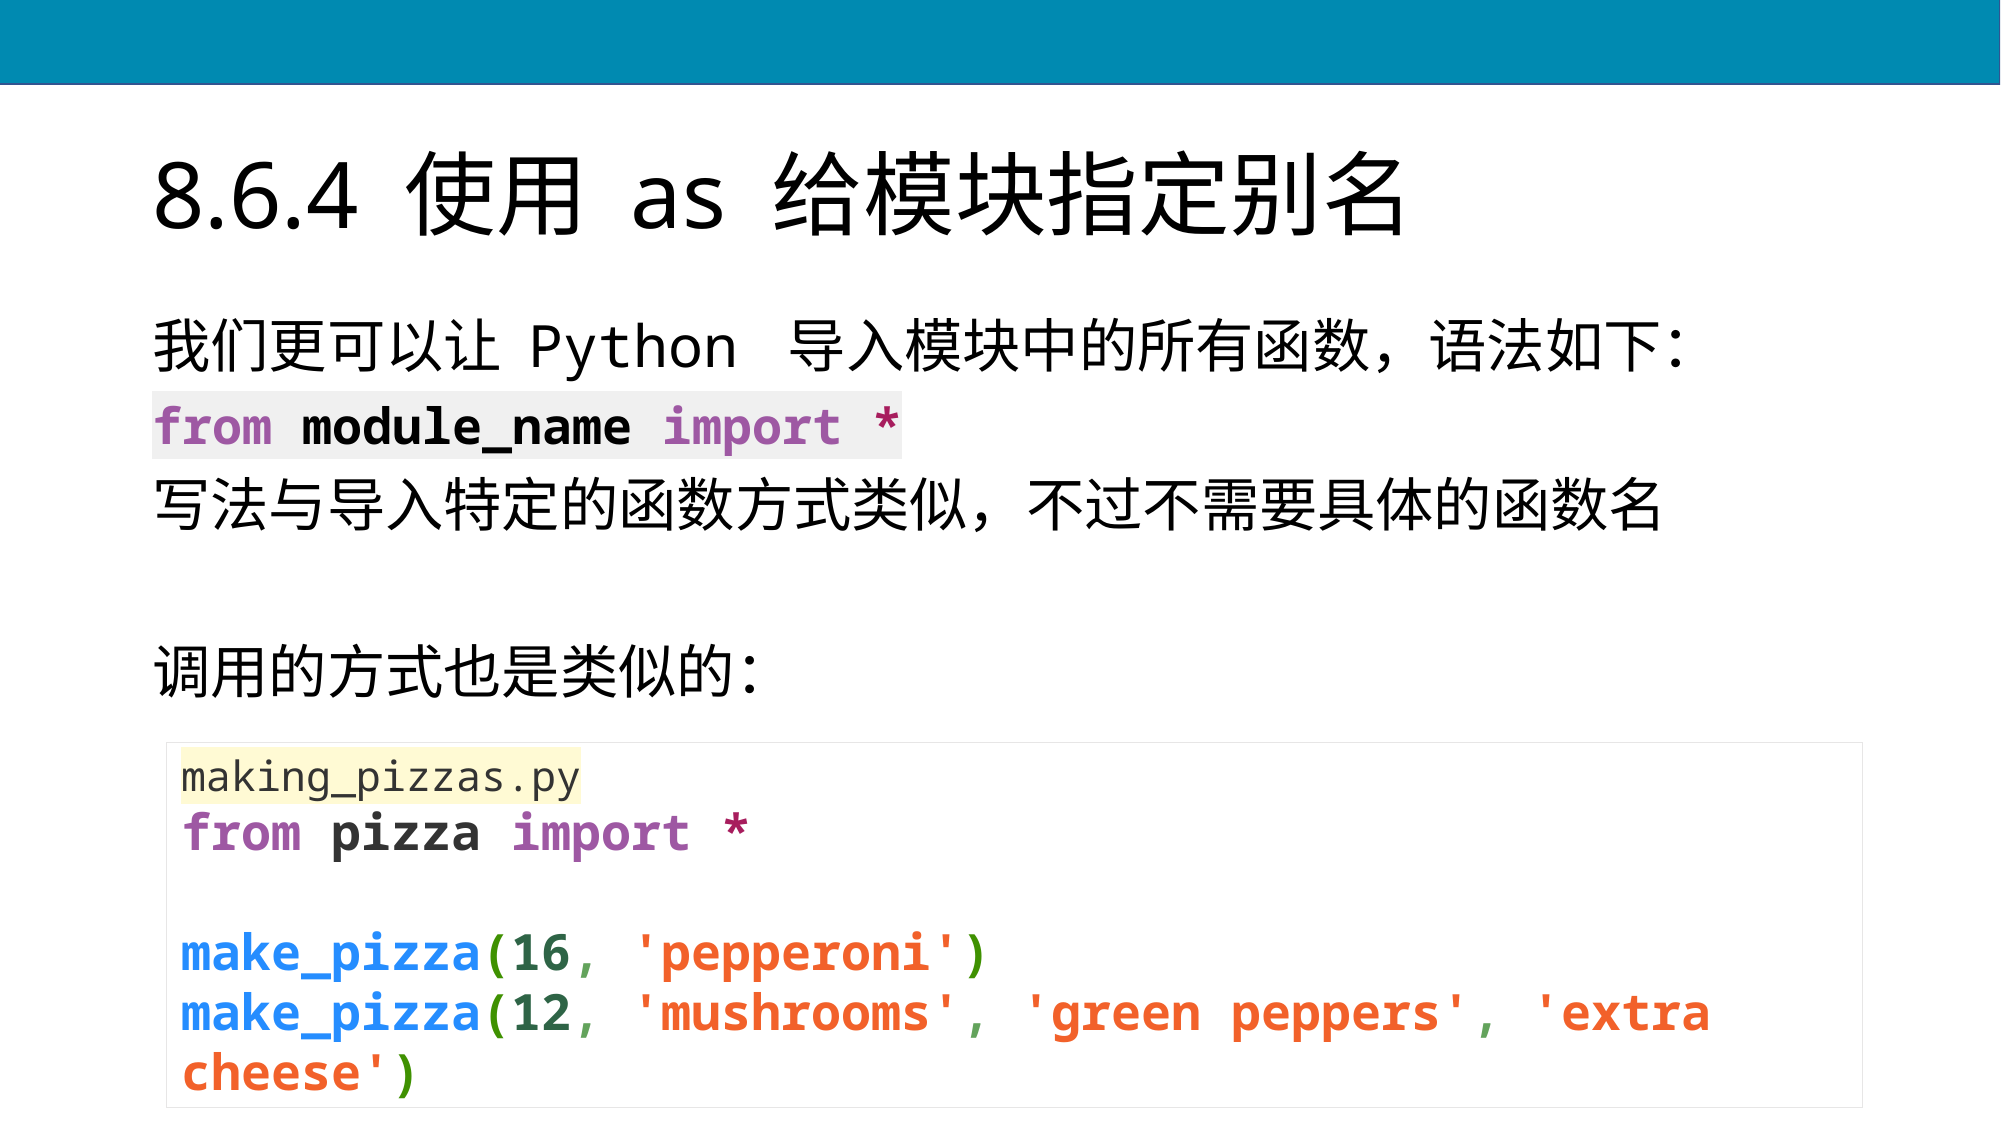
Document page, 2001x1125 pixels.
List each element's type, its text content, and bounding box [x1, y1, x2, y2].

text_box making_pizzas.py from pizza import * make_pizza(16, 'pepperoni') make_pizza(12, 'mushrooms', 'green peppers', 'extra cheese') [166, 742, 1863, 1108]
title 8.6.4 使用 as 给模块指定别名 [137, 115, 1863, 282]
list 我们更可以让 Python 导入模块中的所有函数，语法如下： from module_name import * 写法与导入特定的函数方式类似，不过不需要具体的函数名 调用的方式也是类似的： [137, 310, 1863, 1024]
